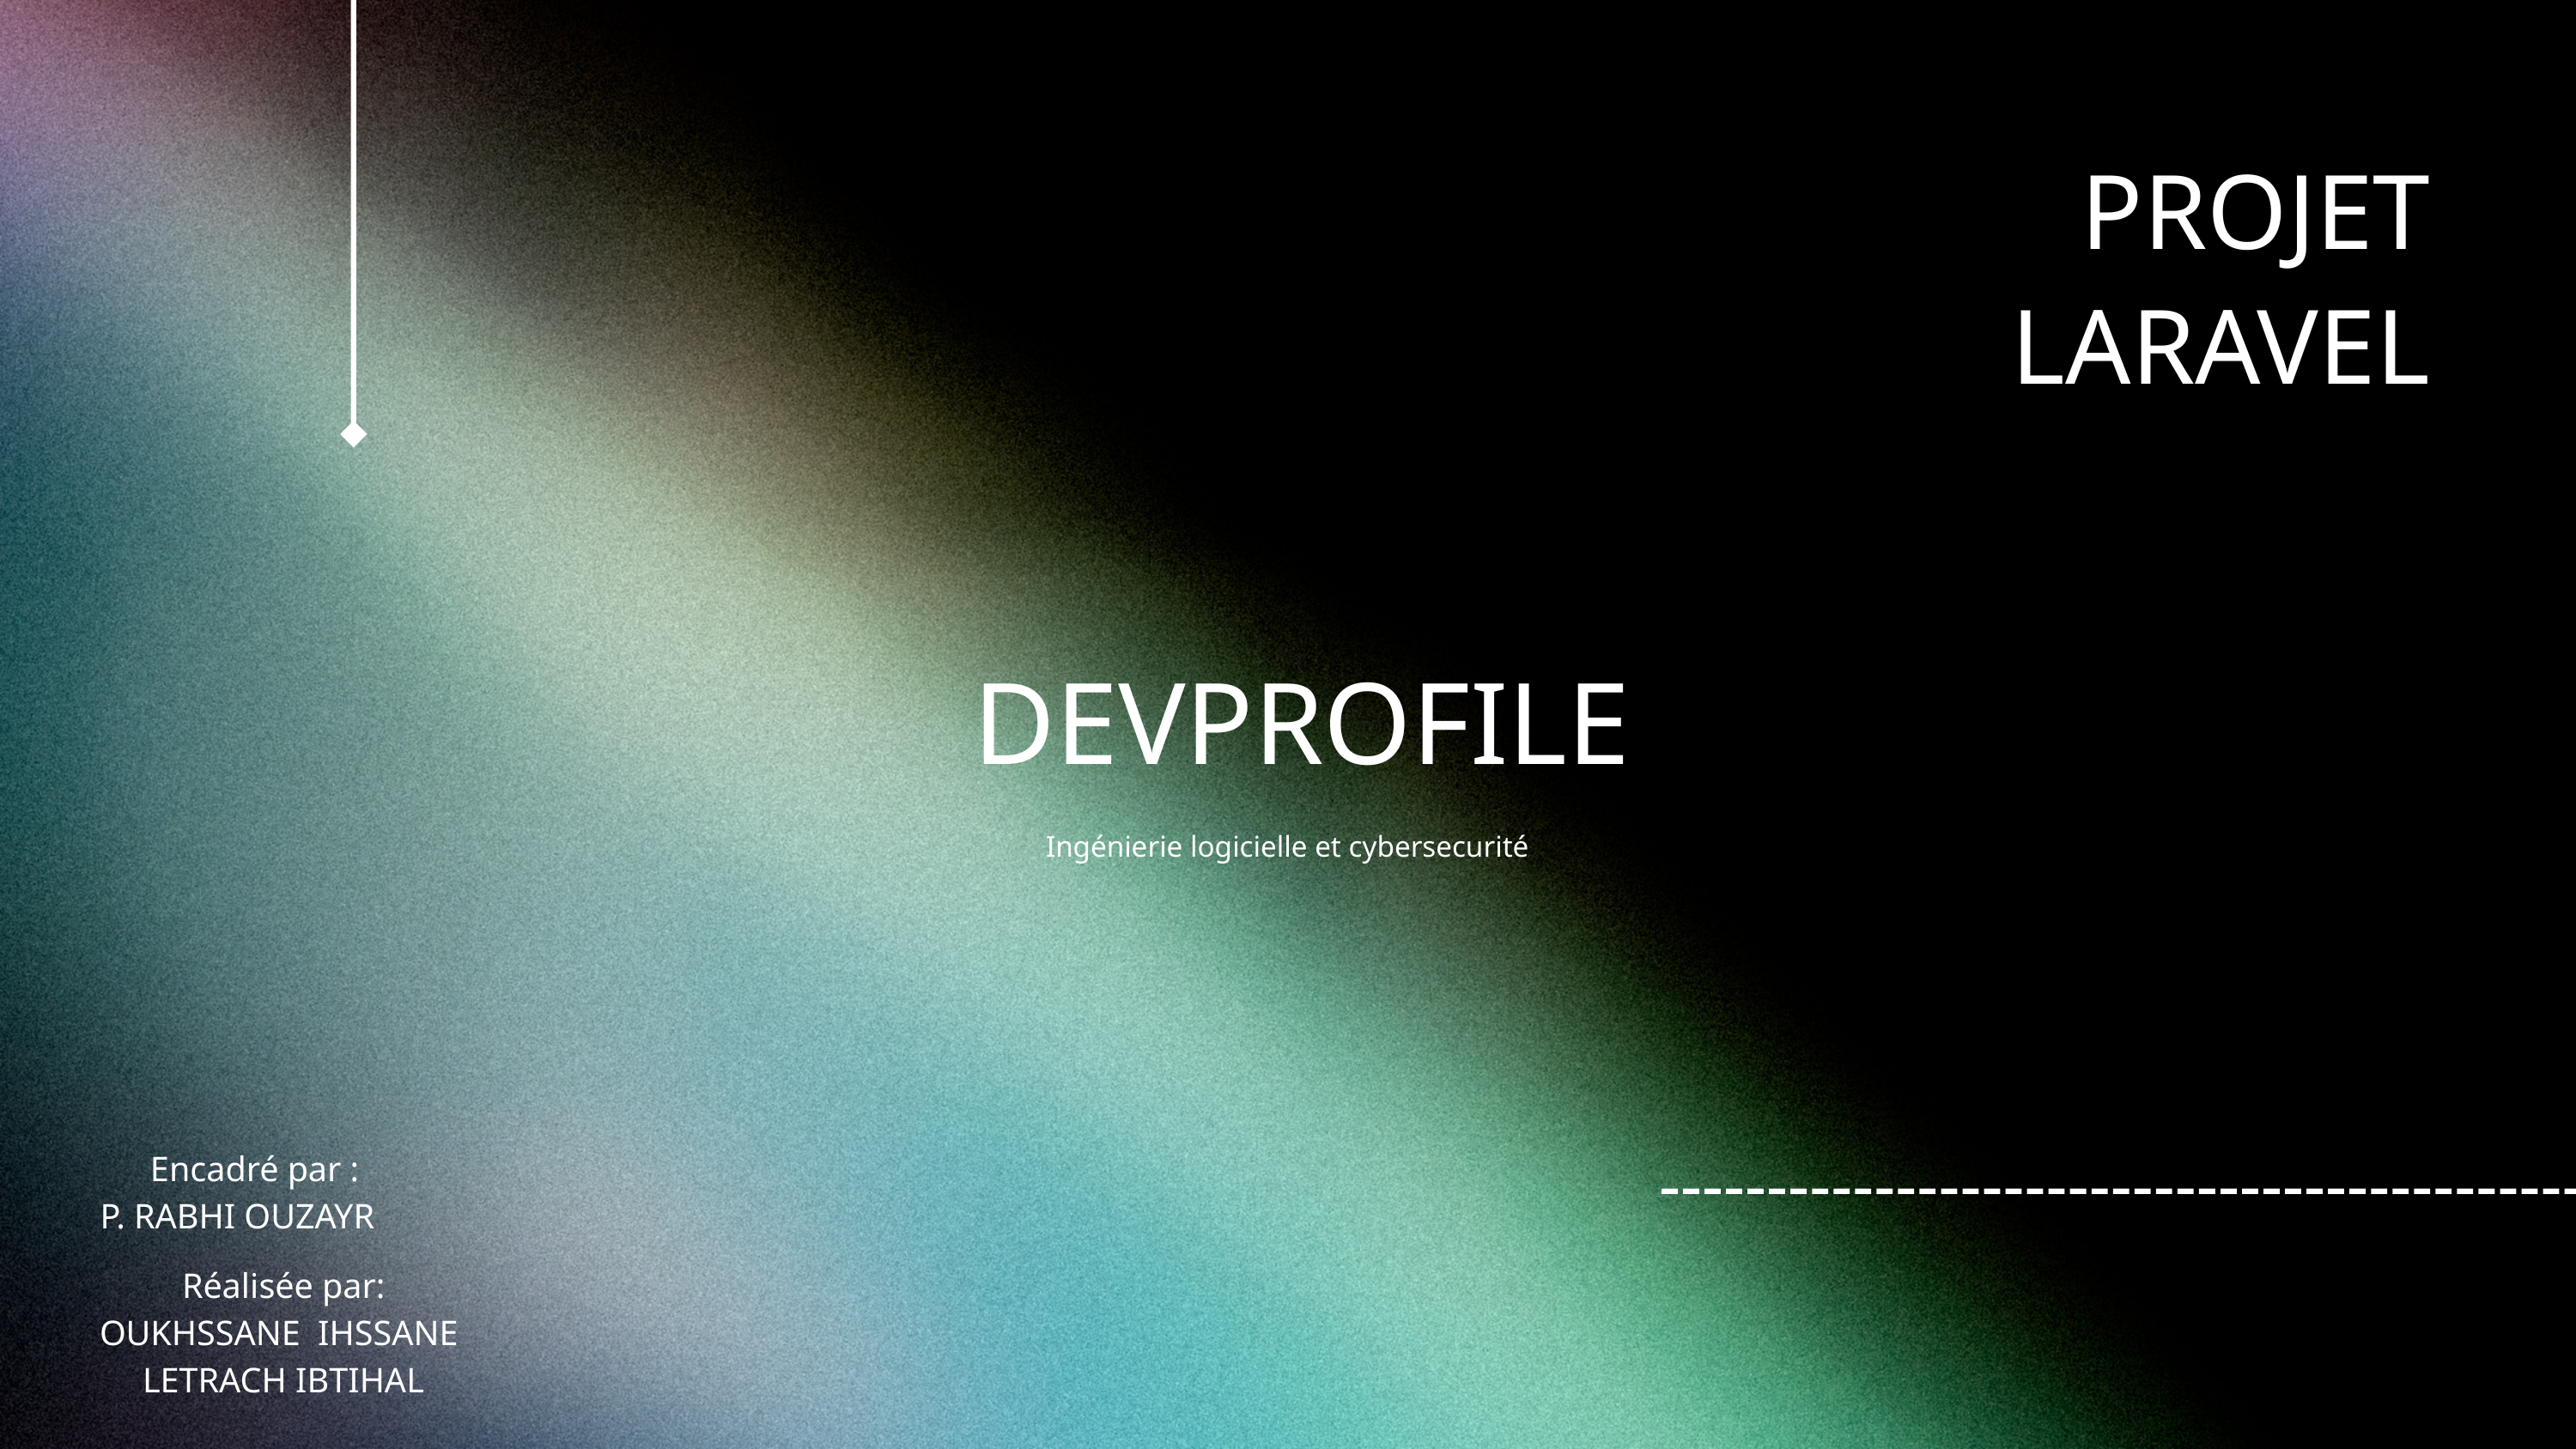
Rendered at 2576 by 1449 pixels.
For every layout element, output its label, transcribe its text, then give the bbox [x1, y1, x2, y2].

text_box [0, 0, 2576, 1449]
text_box DEVPROFILE [829, 639, 1631, 787]
text_box [344, 0, 363, 444]
text_box Ingénierie logicielle et cybersecurité [993, 822, 1583, 863]
text_box Réalisée par: OUKHSSANE IHSSANE LETRACH IBTIHAL [33, 1257, 534, 1400]
text_box Encadré par : P. RABHI OUZAYR [0, 1141, 646, 1236]
text_box PROJET LARAVEL [1630, 135, 2432, 405]
